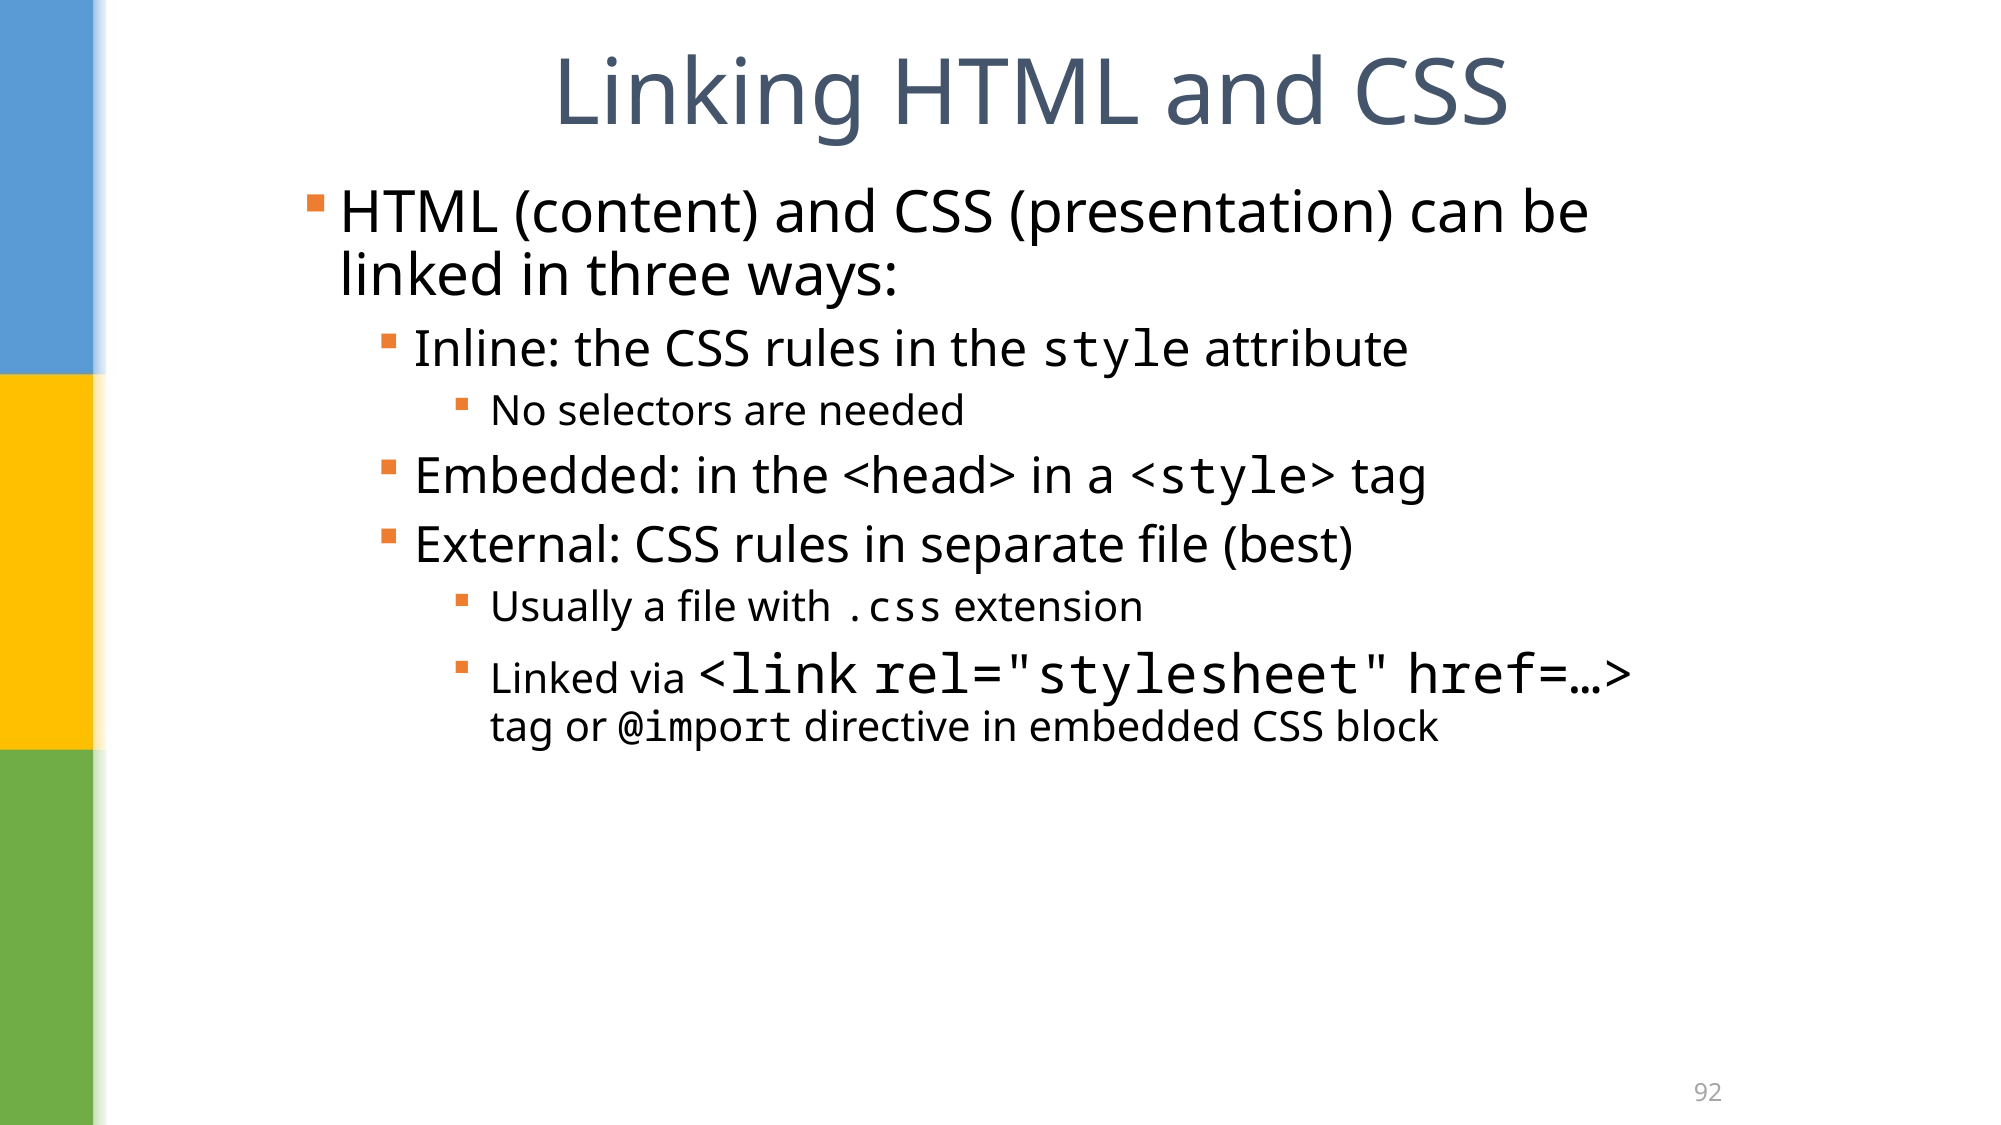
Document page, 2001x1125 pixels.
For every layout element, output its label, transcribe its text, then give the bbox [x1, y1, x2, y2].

list HTML (content) and CSS (presentation) can be linked in three ways: Inline: the CSS rules in the style attribute No selectors are needed Embedded: in the <head> in a <style> tag External: CSS rules in separate file (best) Usually a file with .css extension Linked via <link rel="stylesheet" href=…> tag or @import directive in embedded CSS block [287, 174, 1713, 1088]
slide_number 92 [1662, 1074, 1738, 1113]
title Linking HTML and CSS [537, 12, 1713, 163]
picture [0, 0, 2001, 1125]
